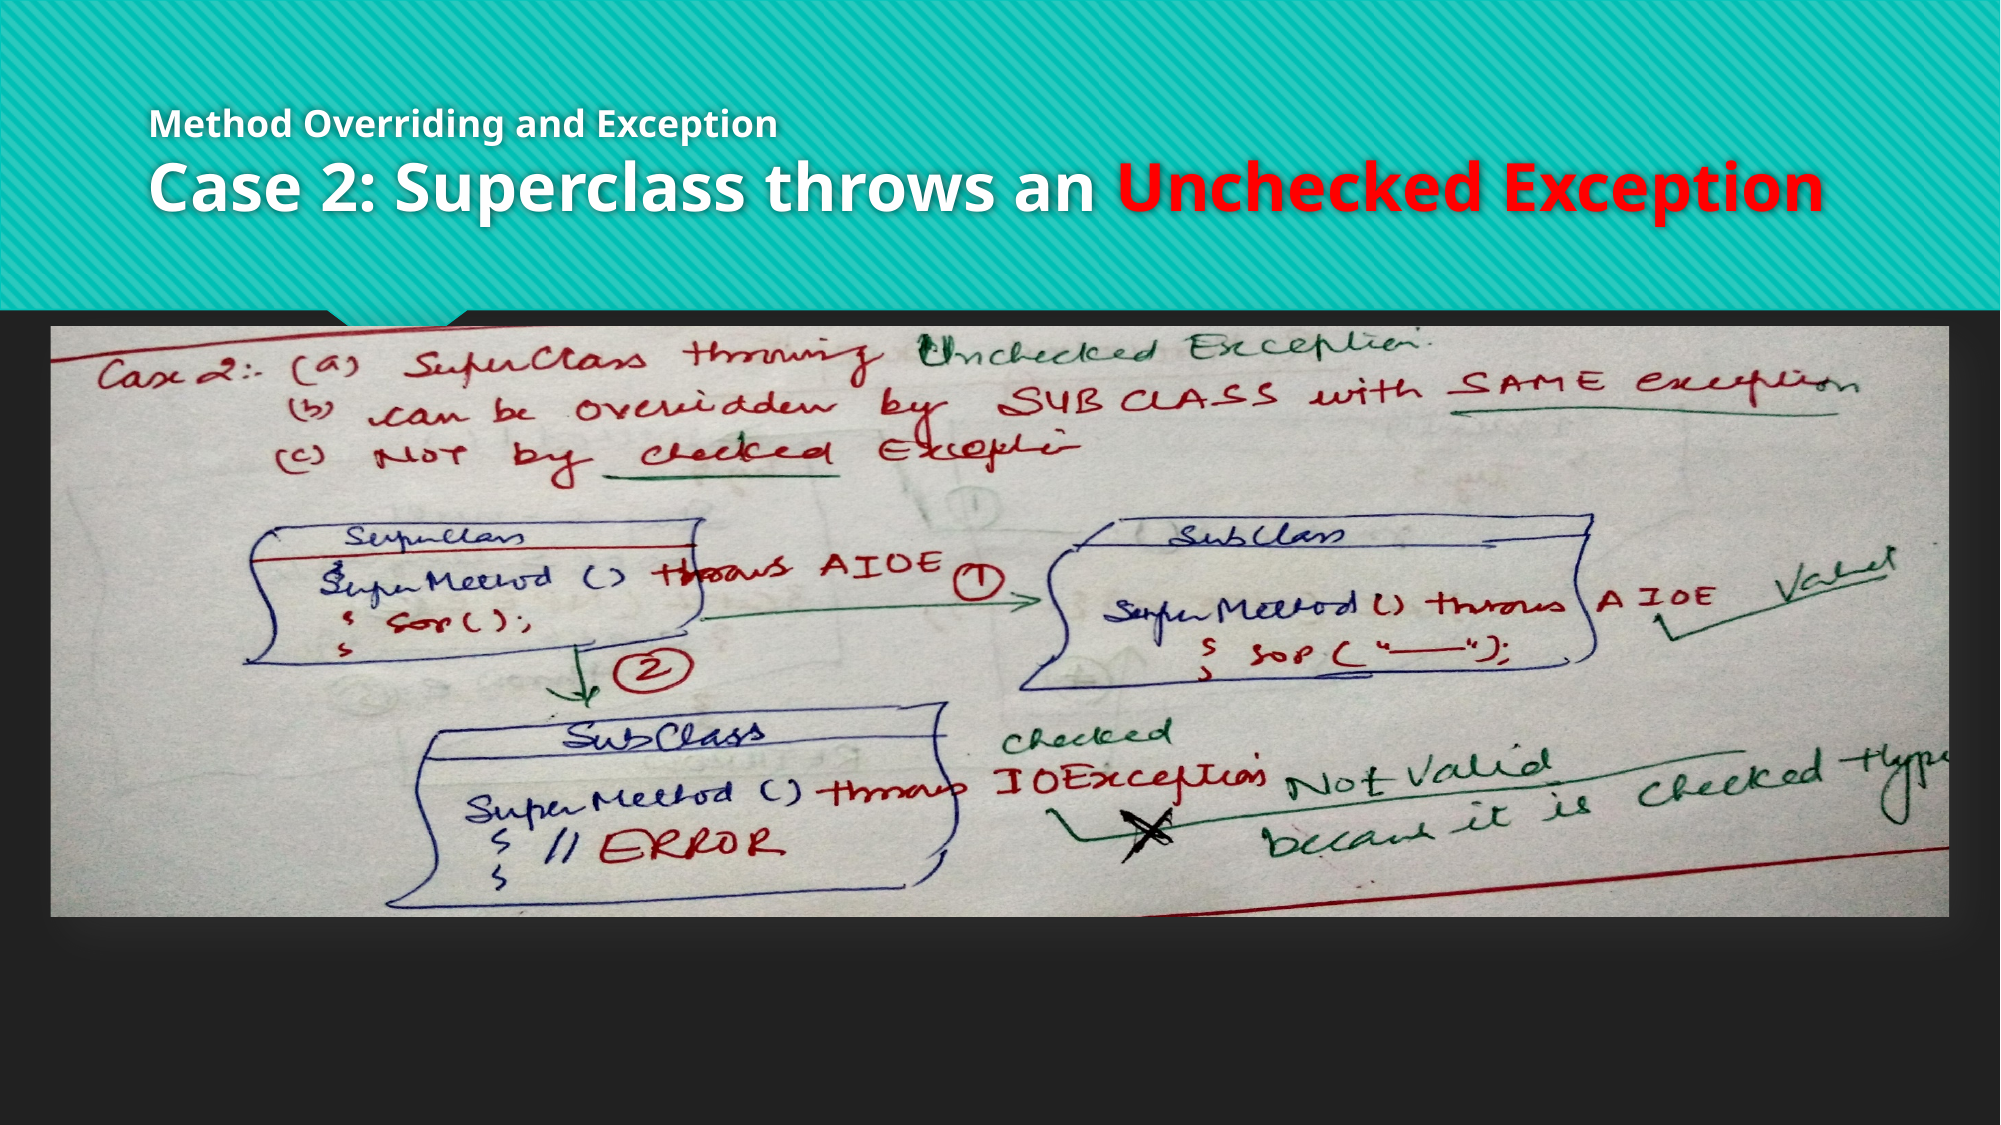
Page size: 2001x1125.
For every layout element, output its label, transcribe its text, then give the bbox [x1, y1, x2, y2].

title Method Overriding and Exception Case 2: Superclass throws an Unchecked Exception [132, 73, 1868, 233]
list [50, 326, 1950, 917]
